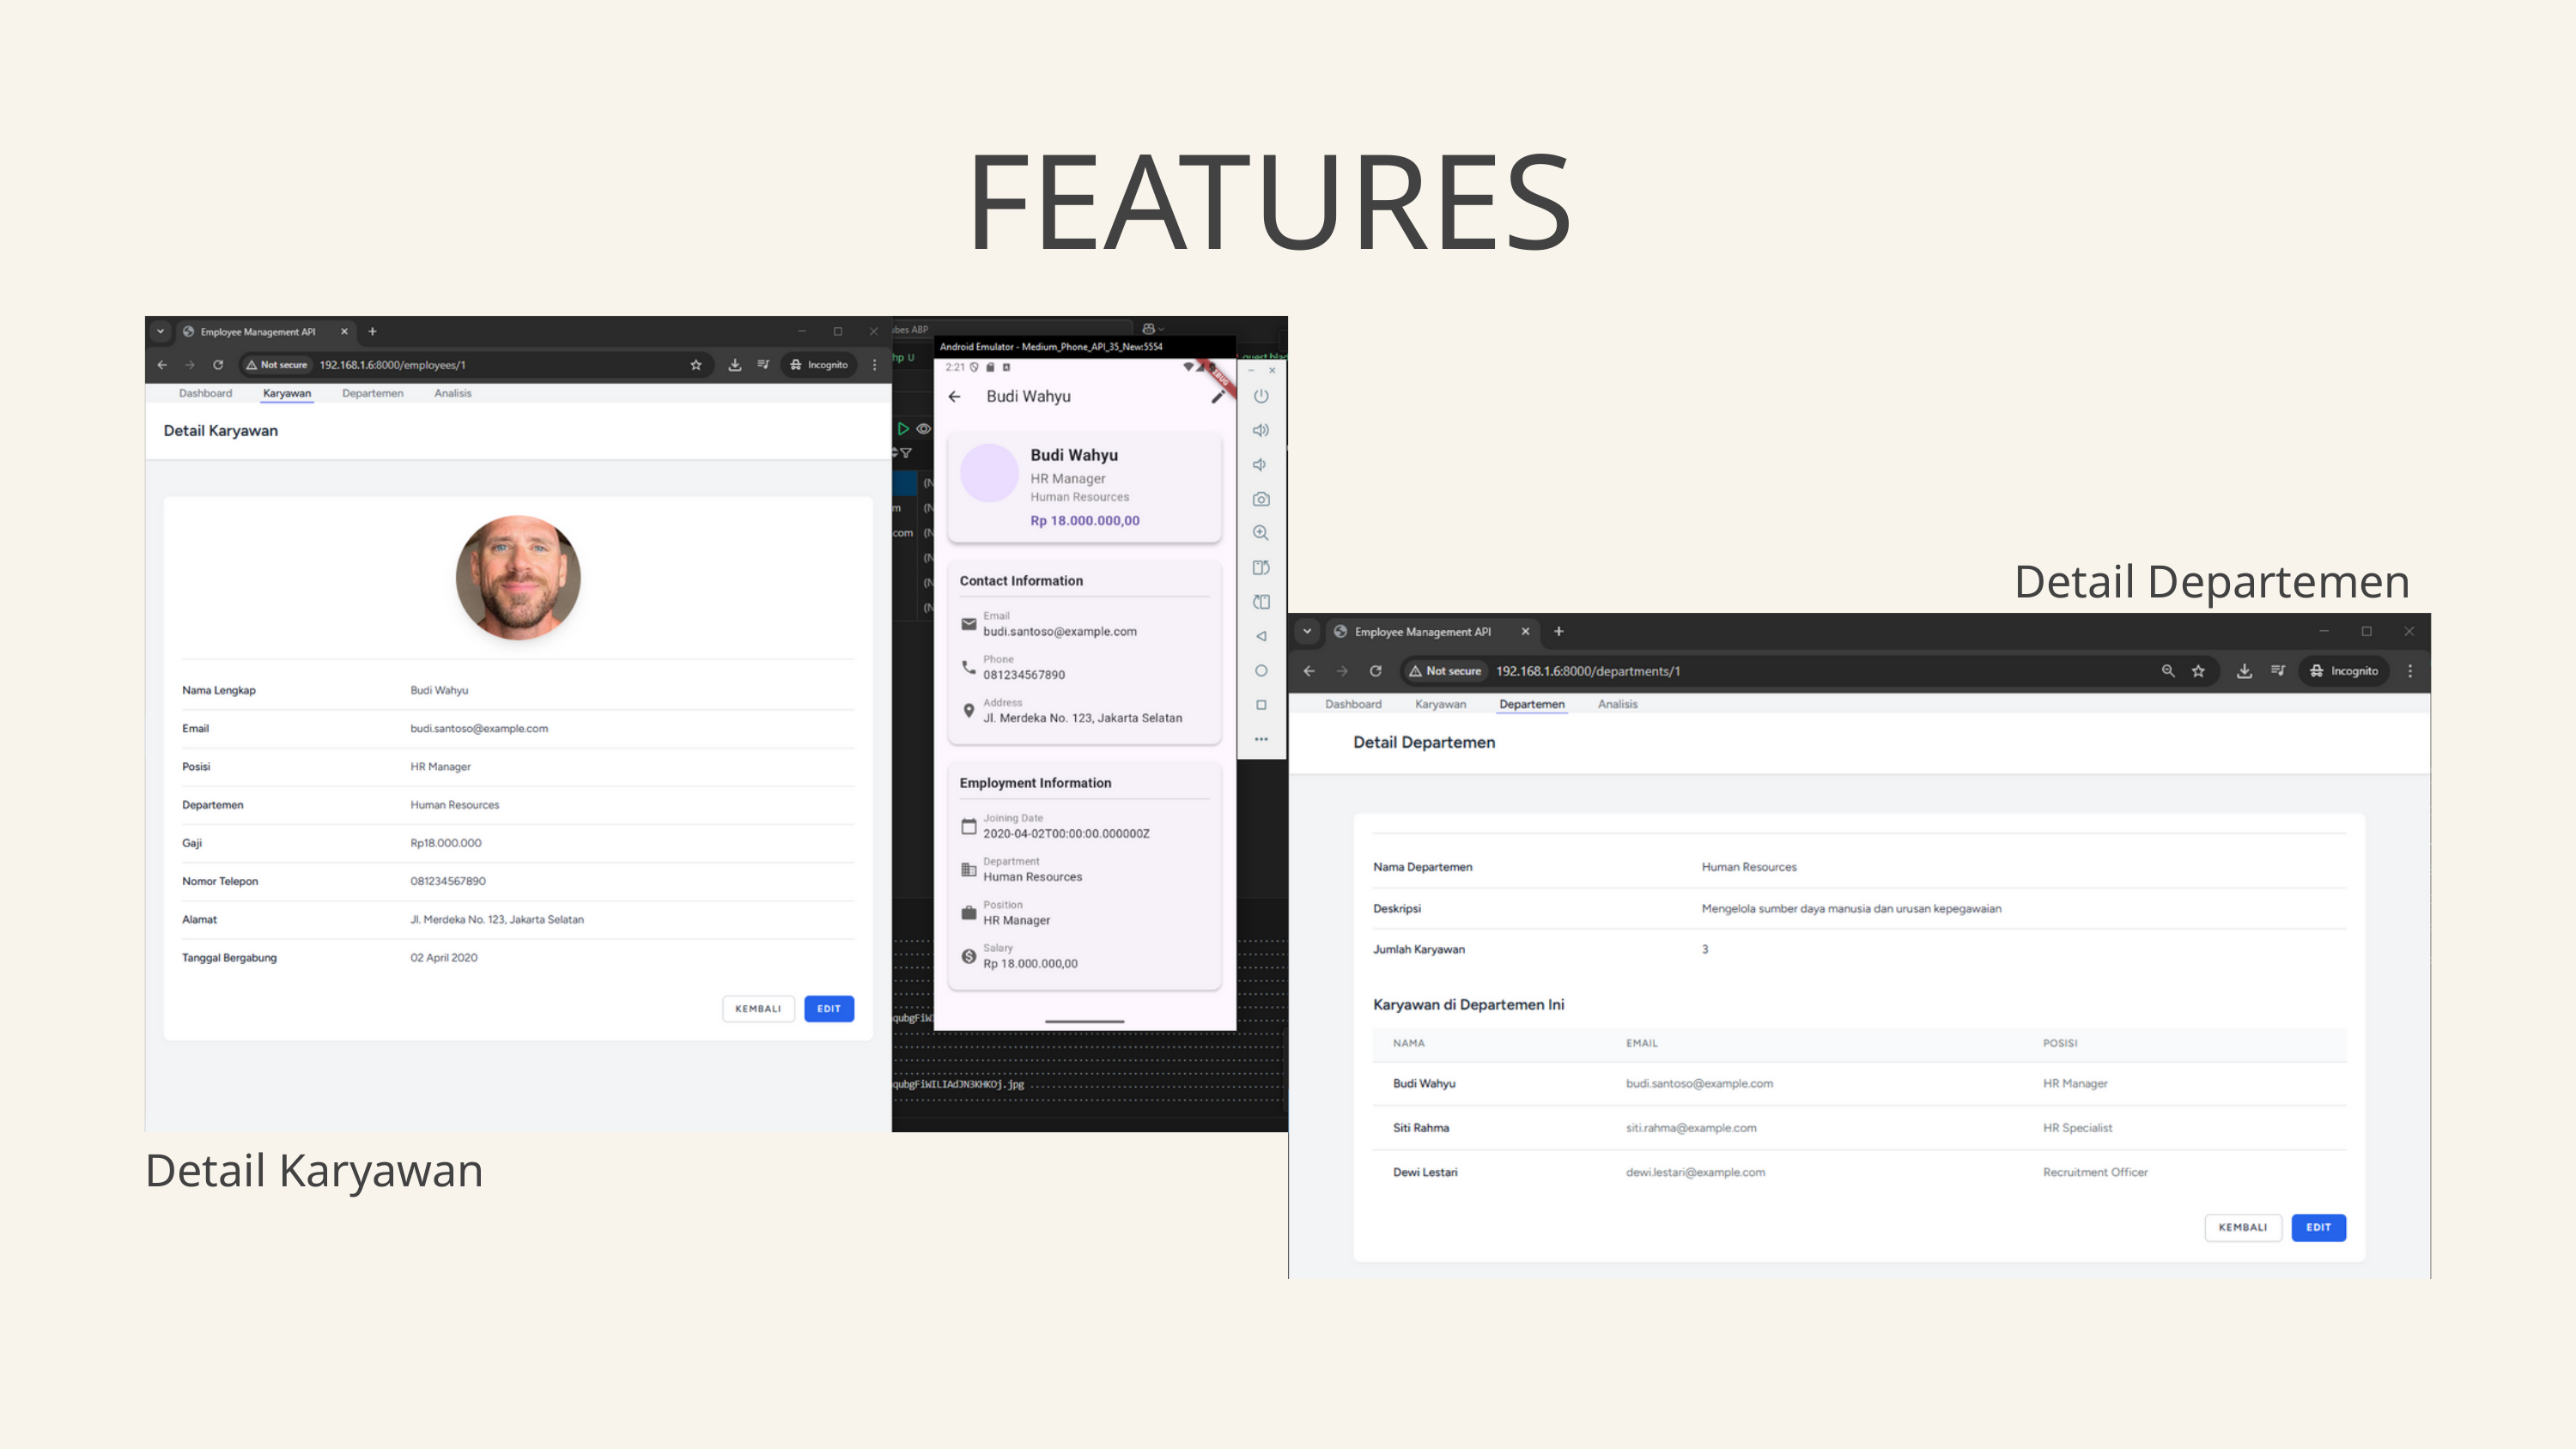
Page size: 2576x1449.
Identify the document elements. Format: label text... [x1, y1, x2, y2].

text_box [1288, 613, 2432, 1279]
text_box Detail Departemen [1613, 544, 2413, 608]
text_box [144, 316, 1289, 1132]
text_box Detail Karyawan [144, 1132, 944, 1196]
text_box FEATURES [963, 91, 1613, 276]
